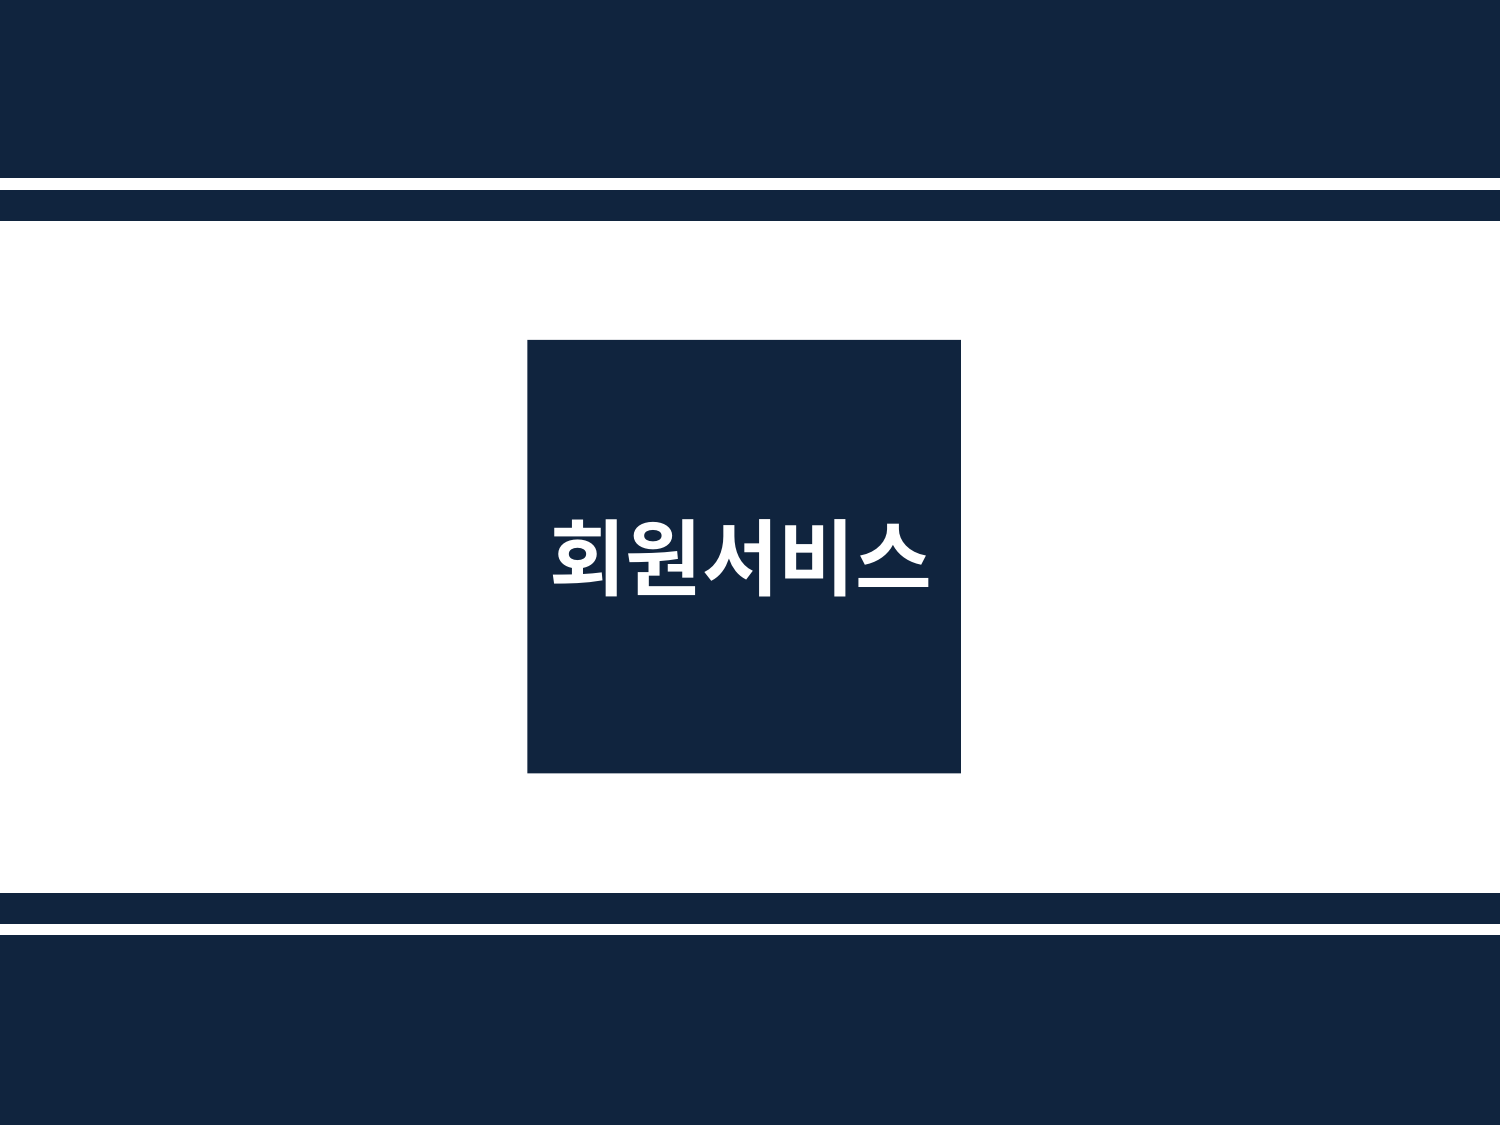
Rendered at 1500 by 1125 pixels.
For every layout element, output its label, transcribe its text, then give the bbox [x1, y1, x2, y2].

text_box [0, 178, 1500, 190]
text_box [0, 924, 1500, 935]
text_box [525, 338, 963, 775]
text_box 회원서비스 [534, 499, 947, 614]
text_box [0, 221, 1500, 893]
